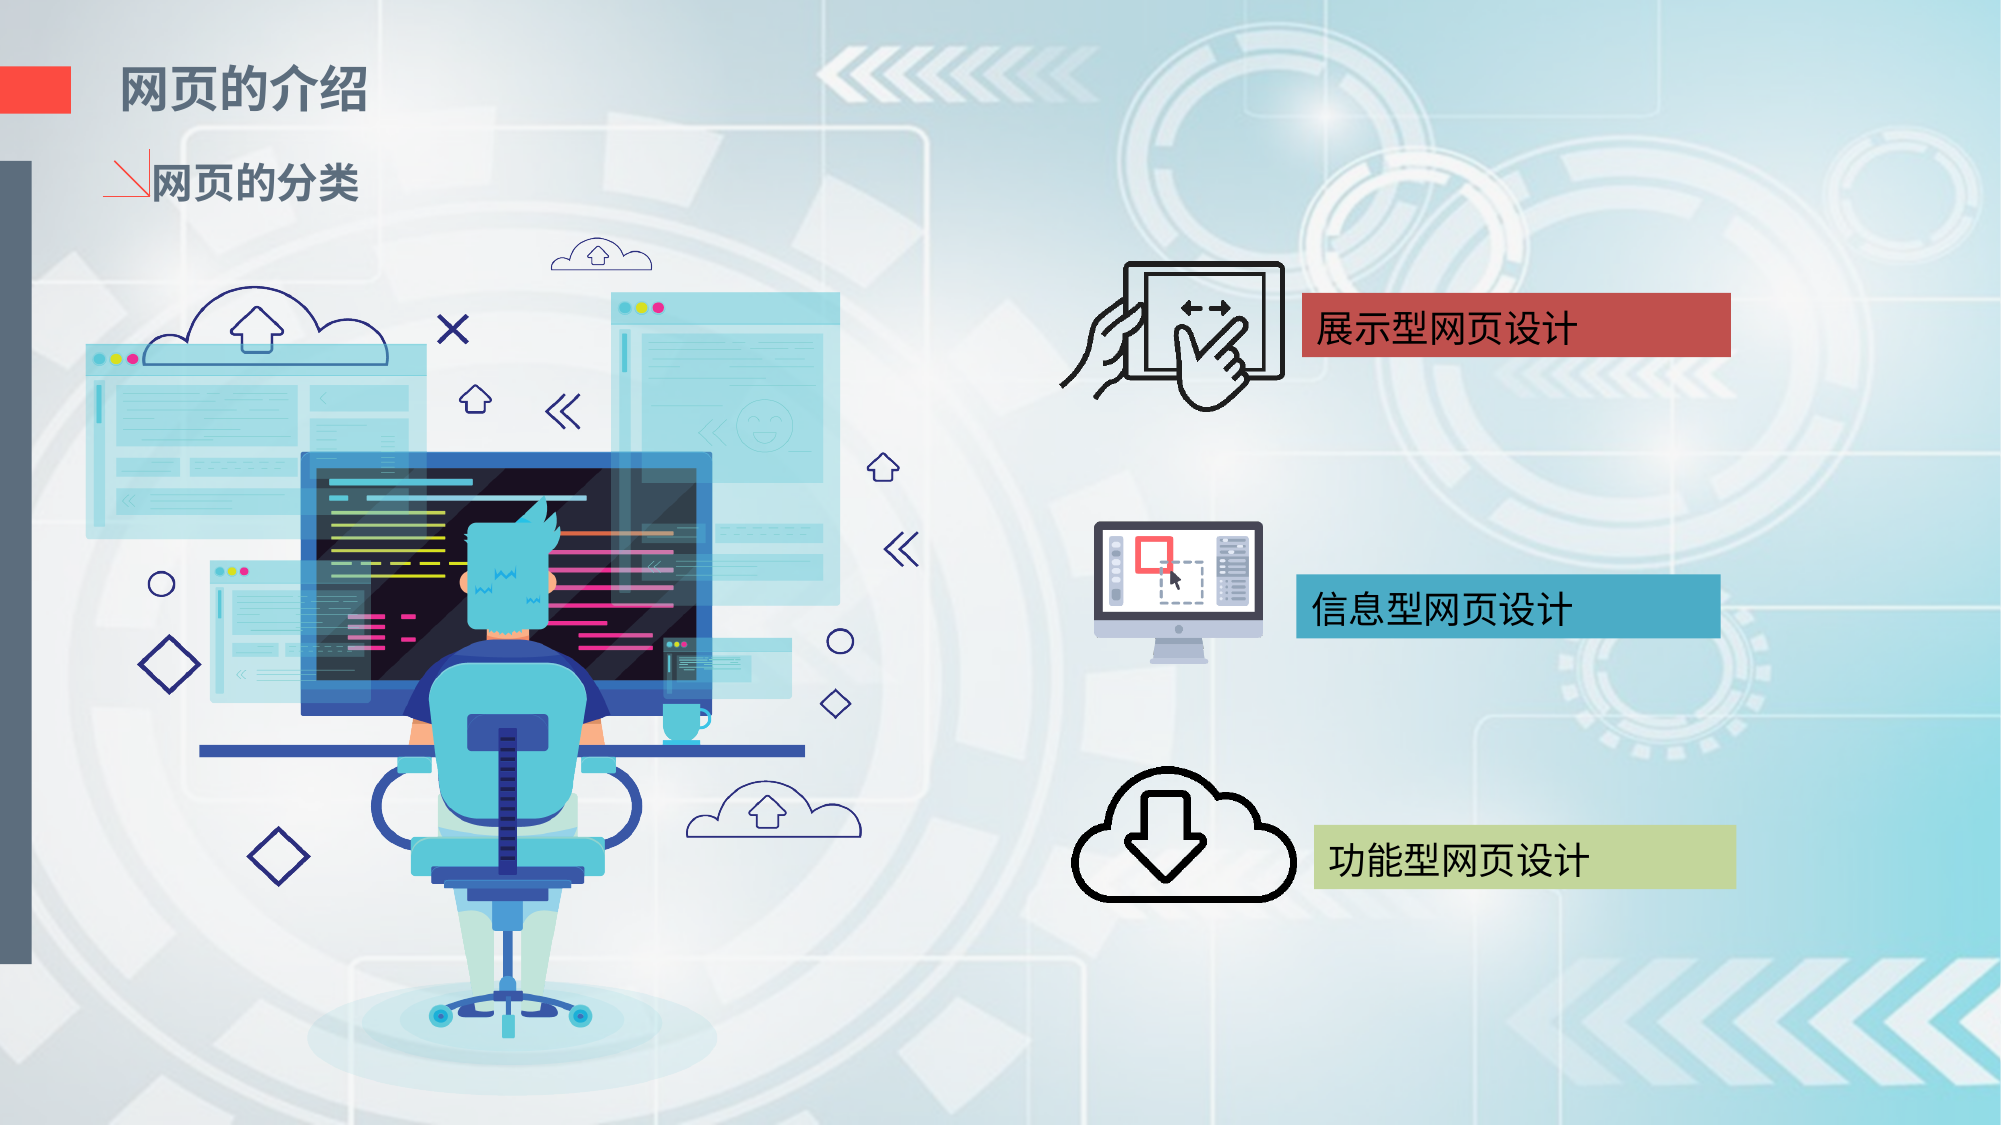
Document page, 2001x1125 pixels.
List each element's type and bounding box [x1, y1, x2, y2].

text_box [1094, 508, 1722, 678]
text_box [1059, 260, 1732, 413]
text_box [1070, 766, 1737, 903]
picture [0, 0, 2001, 1125]
text_box [102, 148, 150, 197]
